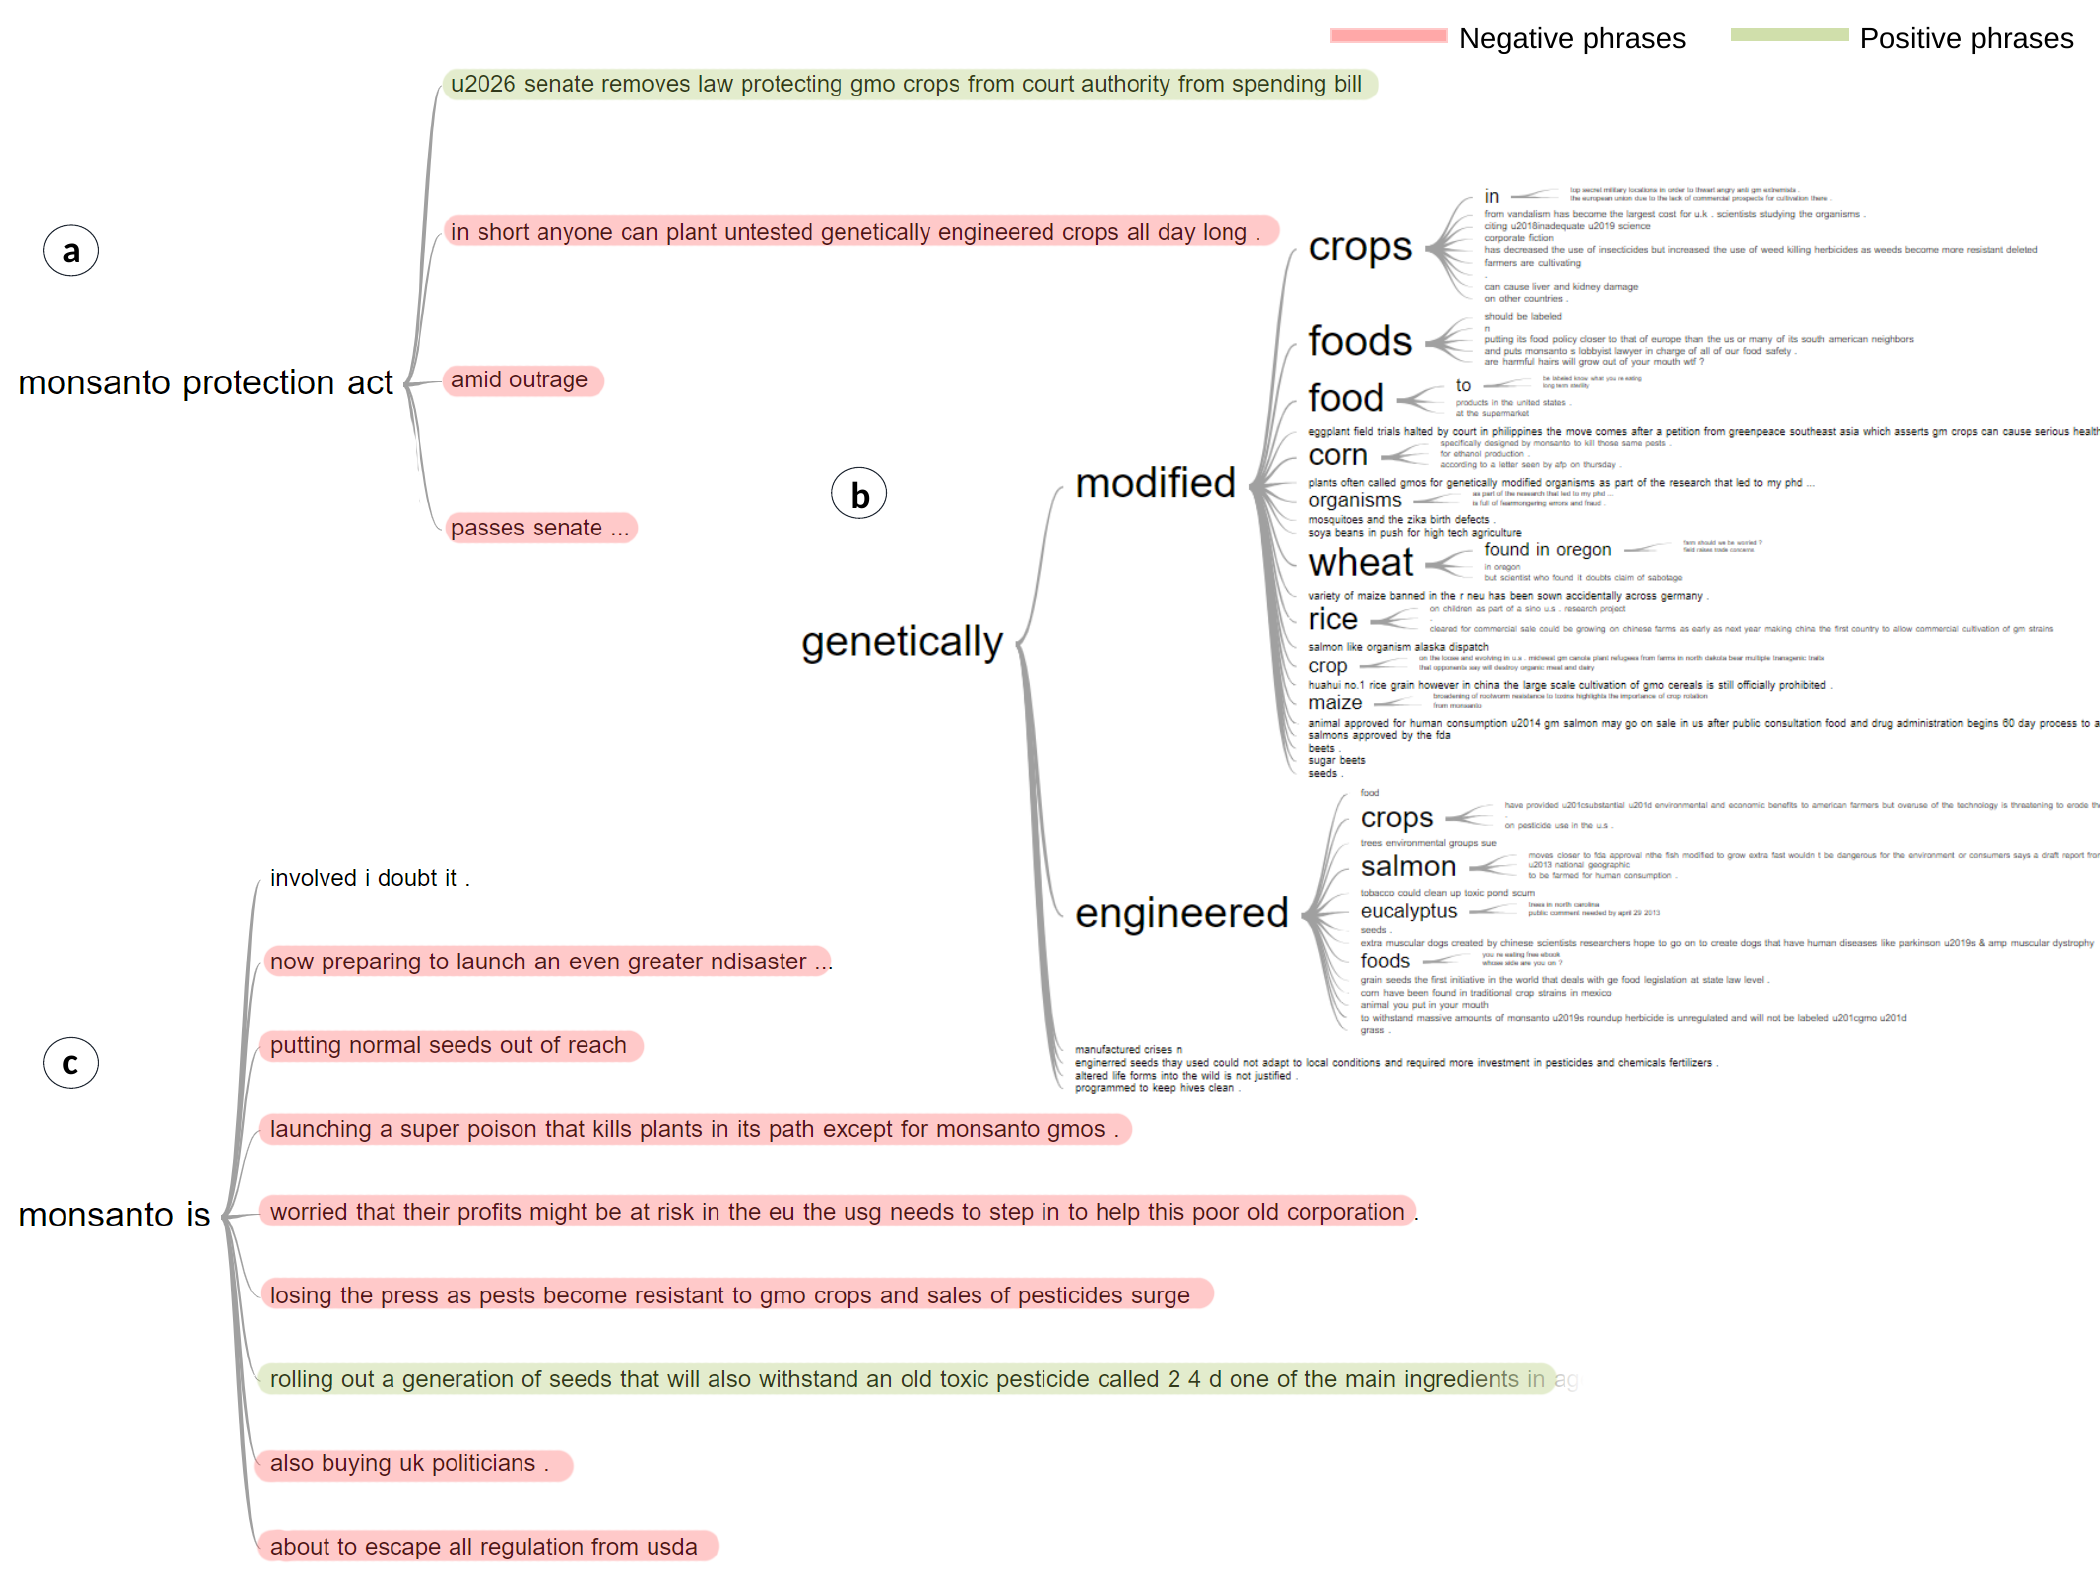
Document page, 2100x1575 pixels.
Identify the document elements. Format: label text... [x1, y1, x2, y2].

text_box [43, 217, 121, 279]
picture [0, 63, 2100, 1575]
text_box Negative phrases [1444, 11, 1705, 62]
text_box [831, 463, 909, 525]
text_box [1731, 28, 1849, 41]
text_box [43, 1029, 121, 1091]
text_box [1330, 28, 1448, 43]
text_box Positive phrases [1845, 11, 2100, 62]
